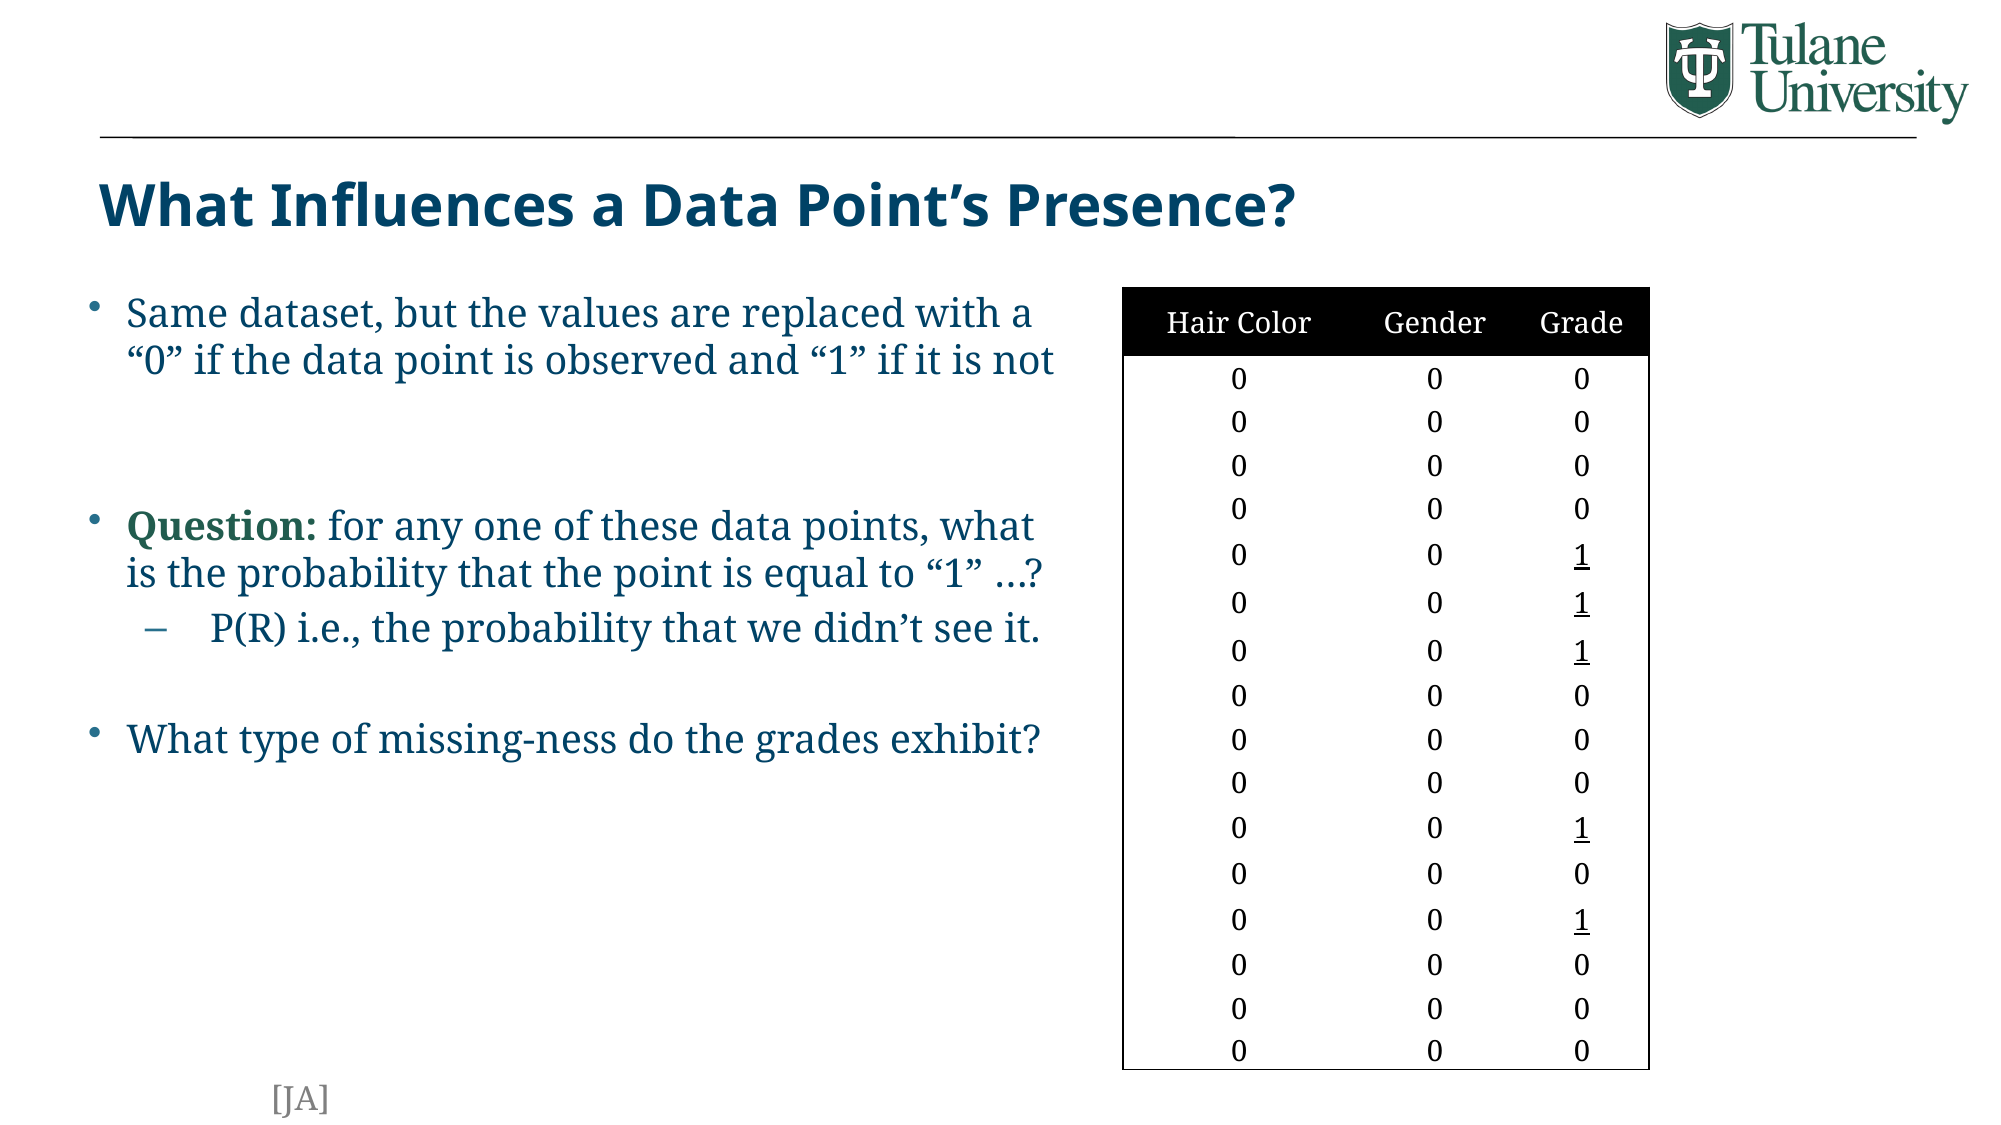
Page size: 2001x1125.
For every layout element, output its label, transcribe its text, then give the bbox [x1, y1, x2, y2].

table_header Hair Color [1124, 288, 1355, 356]
table_cell 0 [1124, 851, 1355, 895]
table_cell 0 [1124, 717, 1355, 760]
table_cell 0 [1124, 760, 1355, 803]
table_cell 0 [1355, 760, 1515, 803]
table_cell 0 [1124, 578, 1355, 625]
table_cell 0 [1515, 717, 1648, 760]
table_cell 0 [1515, 851, 1648, 895]
table_cell 0 [1124, 673, 1355, 717]
table_cell 0 [1515, 356, 1648, 400]
table_cell 0 [1124, 356, 1355, 400]
table_cell 0 [1124, 443, 1355, 486]
table_cell 0 [1355, 717, 1515, 760]
table_cell 0 [1124, 530, 1355, 578]
table_header Grade [1515, 288, 1648, 356]
text_box [JA] [249, 1069, 351, 1125]
picture [1666, 22, 1969, 136]
table_cell 0 [1515, 986, 1648, 1029]
table_cell 1 [1515, 895, 1648, 943]
table_cell 0 [1515, 760, 1648, 803]
table_cell 0 [1124, 486, 1355, 530]
table_cell 0 [1515, 400, 1648, 443]
table_cell 0 [1355, 578, 1515, 625]
table_cell 0 [1124, 625, 1355, 673]
table_cell 0 [1355, 986, 1515, 1029]
table_cell 0 [1124, 895, 1355, 943]
table_cell 0 [1355, 895, 1515, 943]
table_cell 0 [1355, 1029, 1515, 1069]
table_cell 0 [1124, 943, 1355, 986]
table_header Gender [1355, 288, 1515, 356]
table_cell 0 [1515, 943, 1648, 986]
list Same dataset, but the values are replaced with a “0” if the data point is observed and “1” if it is not Question: for any one of these data points, what is the probability that the point is equal to “1” …? P(R) i.e., the probability that we didn’t see it. What type of missing-ness do the grades exhibit? [87, 287, 1069, 1006]
table_cell 0 [1355, 530, 1515, 578]
table_cell 0 [1355, 673, 1515, 717]
table_cell 0 [1355, 851, 1515, 895]
table_cell 0 [1515, 443, 1648, 486]
table_cell 0 [1355, 803, 1515, 851]
table_cell 0 [1124, 400, 1355, 443]
table_cell 0 [1355, 443, 1515, 486]
table_cell 1 [1515, 803, 1648, 851]
table_cell 0 [1355, 625, 1515, 673]
table_cell 0 [1124, 986, 1355, 1029]
title What Influences a Data Point’s Presence? [99, 167, 1901, 238]
table_cell 0 [1355, 943, 1515, 986]
table_cell 0 [1124, 803, 1355, 851]
table_cell 0 [1355, 400, 1515, 443]
table_cell 1 [1515, 578, 1648, 625]
table_cell 1 [1515, 625, 1648, 673]
table_cell 0 [1355, 356, 1515, 400]
table_cell 0 [1355, 486, 1515, 530]
table_cell 0 [1515, 486, 1648, 530]
table_cell 1 [1515, 530, 1648, 578]
table_cell 0 [1124, 1029, 1355, 1069]
table_cell 0 [1515, 673, 1648, 717]
table_cell 0 [1515, 1029, 1648, 1069]
